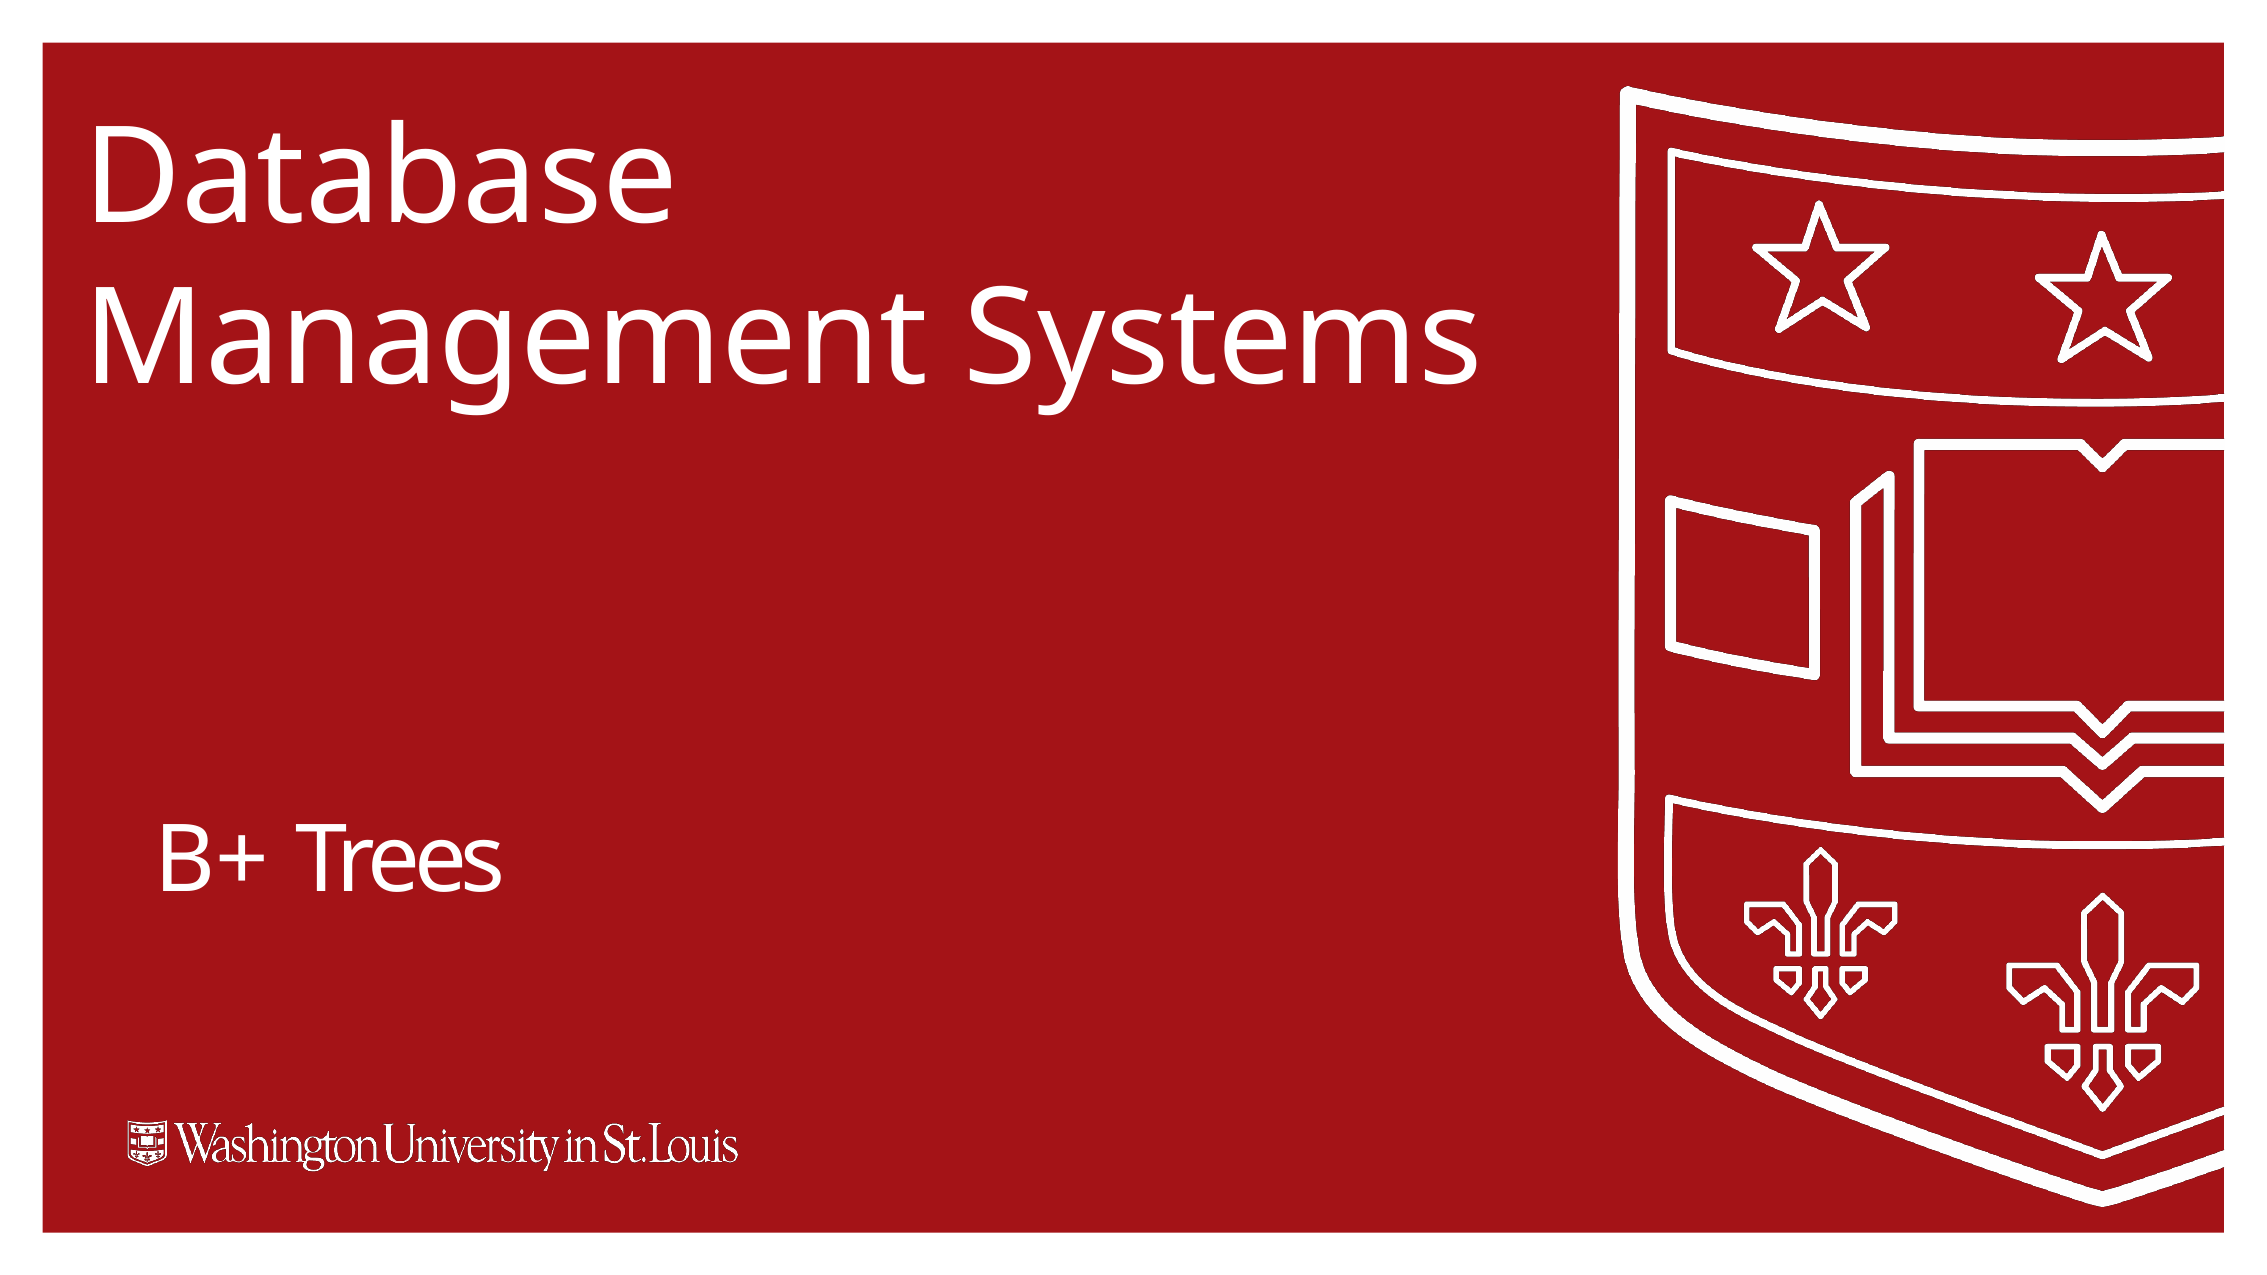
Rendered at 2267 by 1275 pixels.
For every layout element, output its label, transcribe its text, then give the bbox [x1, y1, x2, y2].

text_box [42, 42, 2224, 1233]
text_box [96, 1093, 768, 1198]
text_box [1617, 86, 2225, 1207]
text_box B+ Trees [64, 794, 582, 910]
text_box Database Management Systems [81, 86, 1580, 411]
